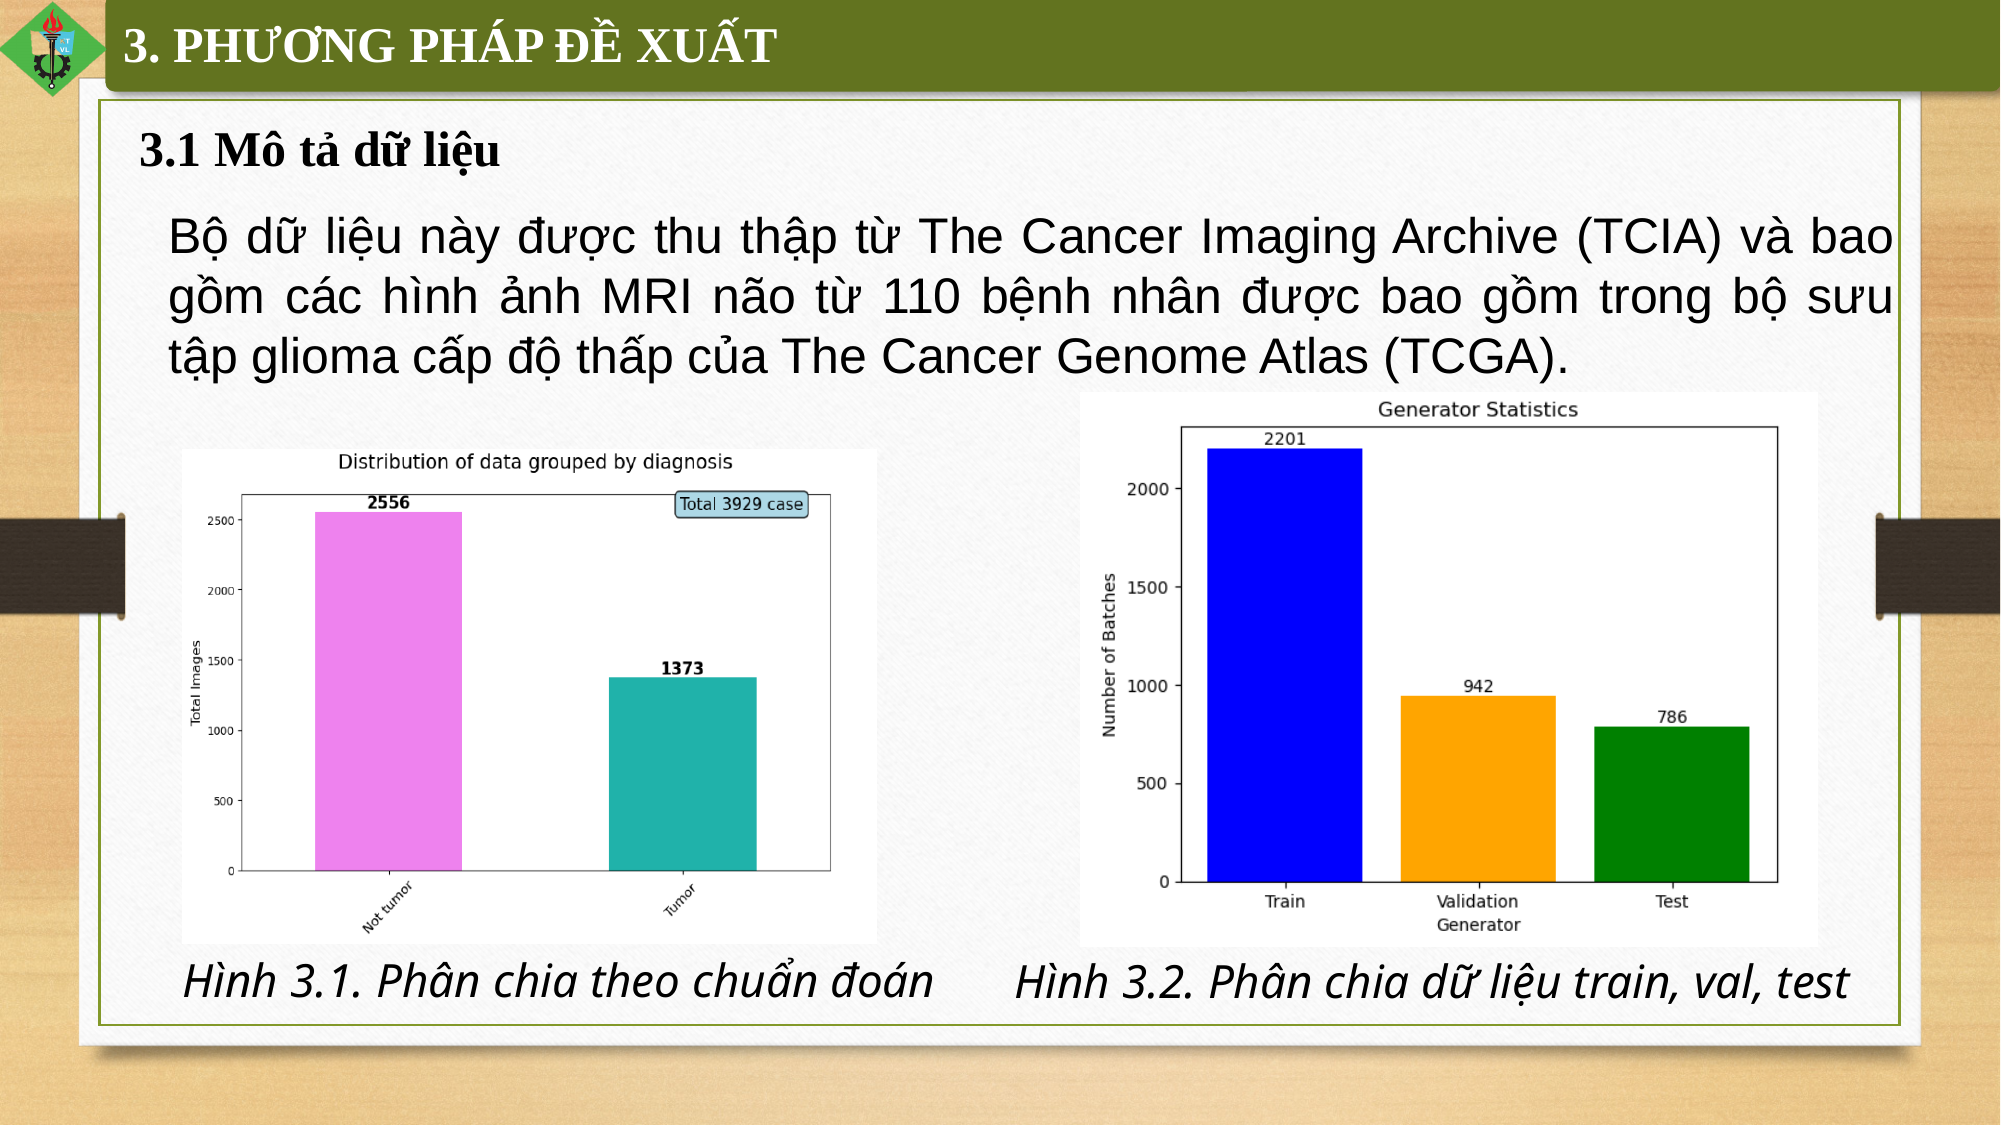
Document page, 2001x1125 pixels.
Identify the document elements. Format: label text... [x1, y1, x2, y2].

picture [0, 0, 2001, 1125]
text_box Hình 3.2. Phân chia dữ liệu train, val, test [978, 945, 1874, 1015]
text_box 3.1 Mô tả dữ liệu [124, 109, 1939, 184]
text_box Bộ dữ liệu này được thu thập từ The Cancer Imaging Archive (TCIA) và bao gồm các hình ảnh MRI não từ 110 bệnh nhân được bao gồm trong bộ sưu tập glioma cấp độ thấp của The Cancer Genome Atlas (TCGA). [153, 195, 1910, 391]
text_box Hình 3.1. Phân chia theo chuẩn đoán [127, 943, 979, 1014]
text_box 3. PHƯƠNG PHÁP ĐỀ XUẤT [106, 0, 2000, 91]
